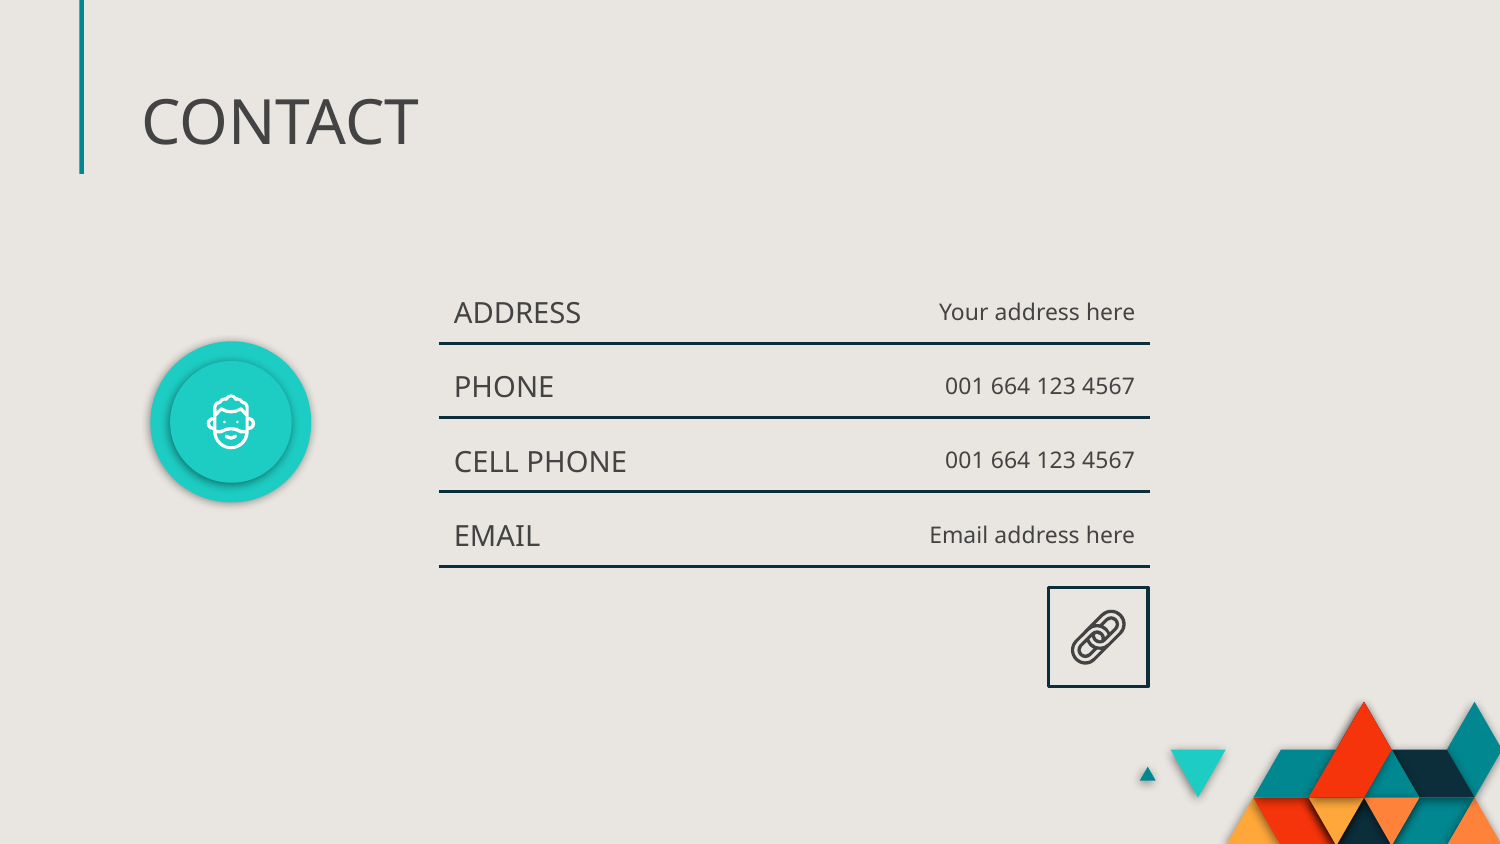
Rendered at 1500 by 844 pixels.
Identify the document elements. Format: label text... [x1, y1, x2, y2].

text_box 001 664 123 4567 [766, 427, 1151, 489]
text_box ADDRESS [438, 279, 761, 340]
text_box Your address here [766, 279, 1151, 340]
text_box [1070, 609, 1126, 665]
text_box 001 664 123 4567 [766, 353, 1151, 415]
text_box PHONE [438, 353, 761, 415]
text_box [1048, 587, 1149, 687]
text_box CELL PHONE [438, 427, 761, 489]
text_box Email address here [766, 502, 1151, 563]
title CONTACT [126, 76, 751, 172]
text_box EMAIL [438, 502, 761, 563]
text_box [150, 341, 312, 503]
